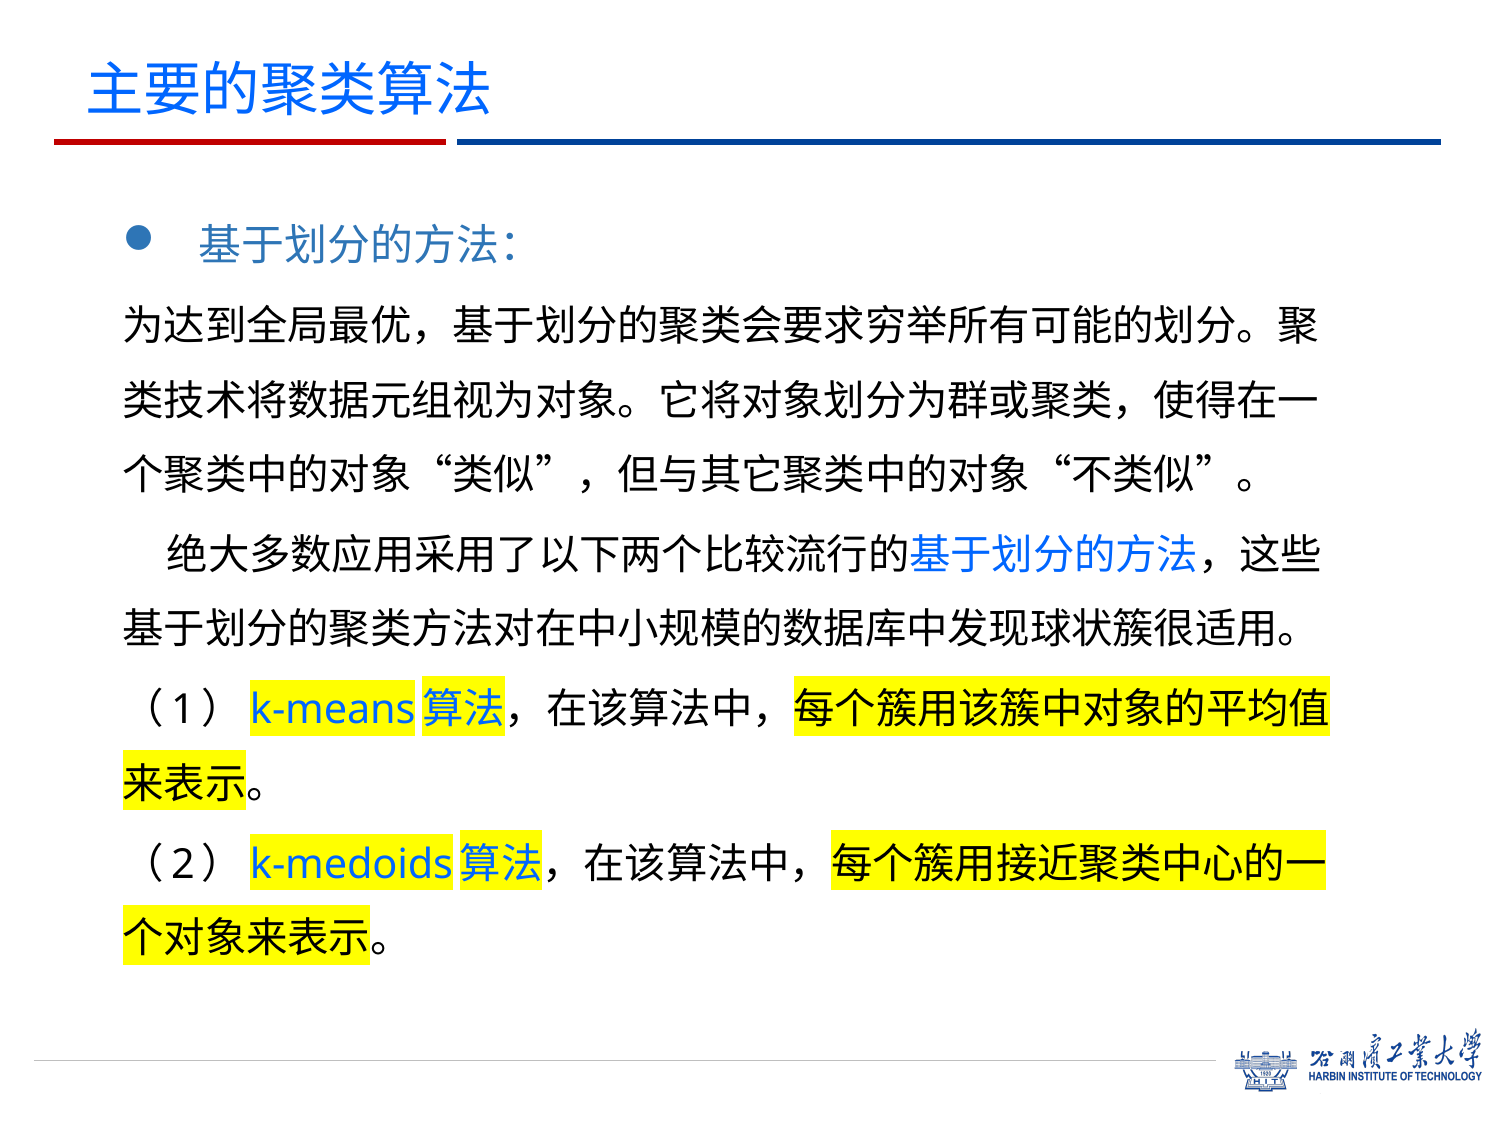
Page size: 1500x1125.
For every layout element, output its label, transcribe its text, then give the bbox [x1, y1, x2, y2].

text_box 主要的聚类算法 [70, 52, 986, 131]
subtitle 基于划分的方法： 为达到全局最优，基于划分的聚类会要求穷举所有可能的划分。聚类技术将数据元组视为对象。它将对象划分为群或聚类，使得在一个聚类中的对象“类似”，但与其它聚类中的对象“不类似”。 绝大多数应用采用了以下两个比较流行的基于划分的方法，这些基于划分的聚类方法对在中小规模的数据库中发现球状簇很适用。 （1）k-means算法，在该算法中，每个簇用该簇中对象的平均值来表示。 （2）k-medoids算法，在该算法中，每个簇用接近聚类中心的一个对象来表示。 [41, 184, 1371, 1052]
picture [1204, 1023, 1482, 1094]
